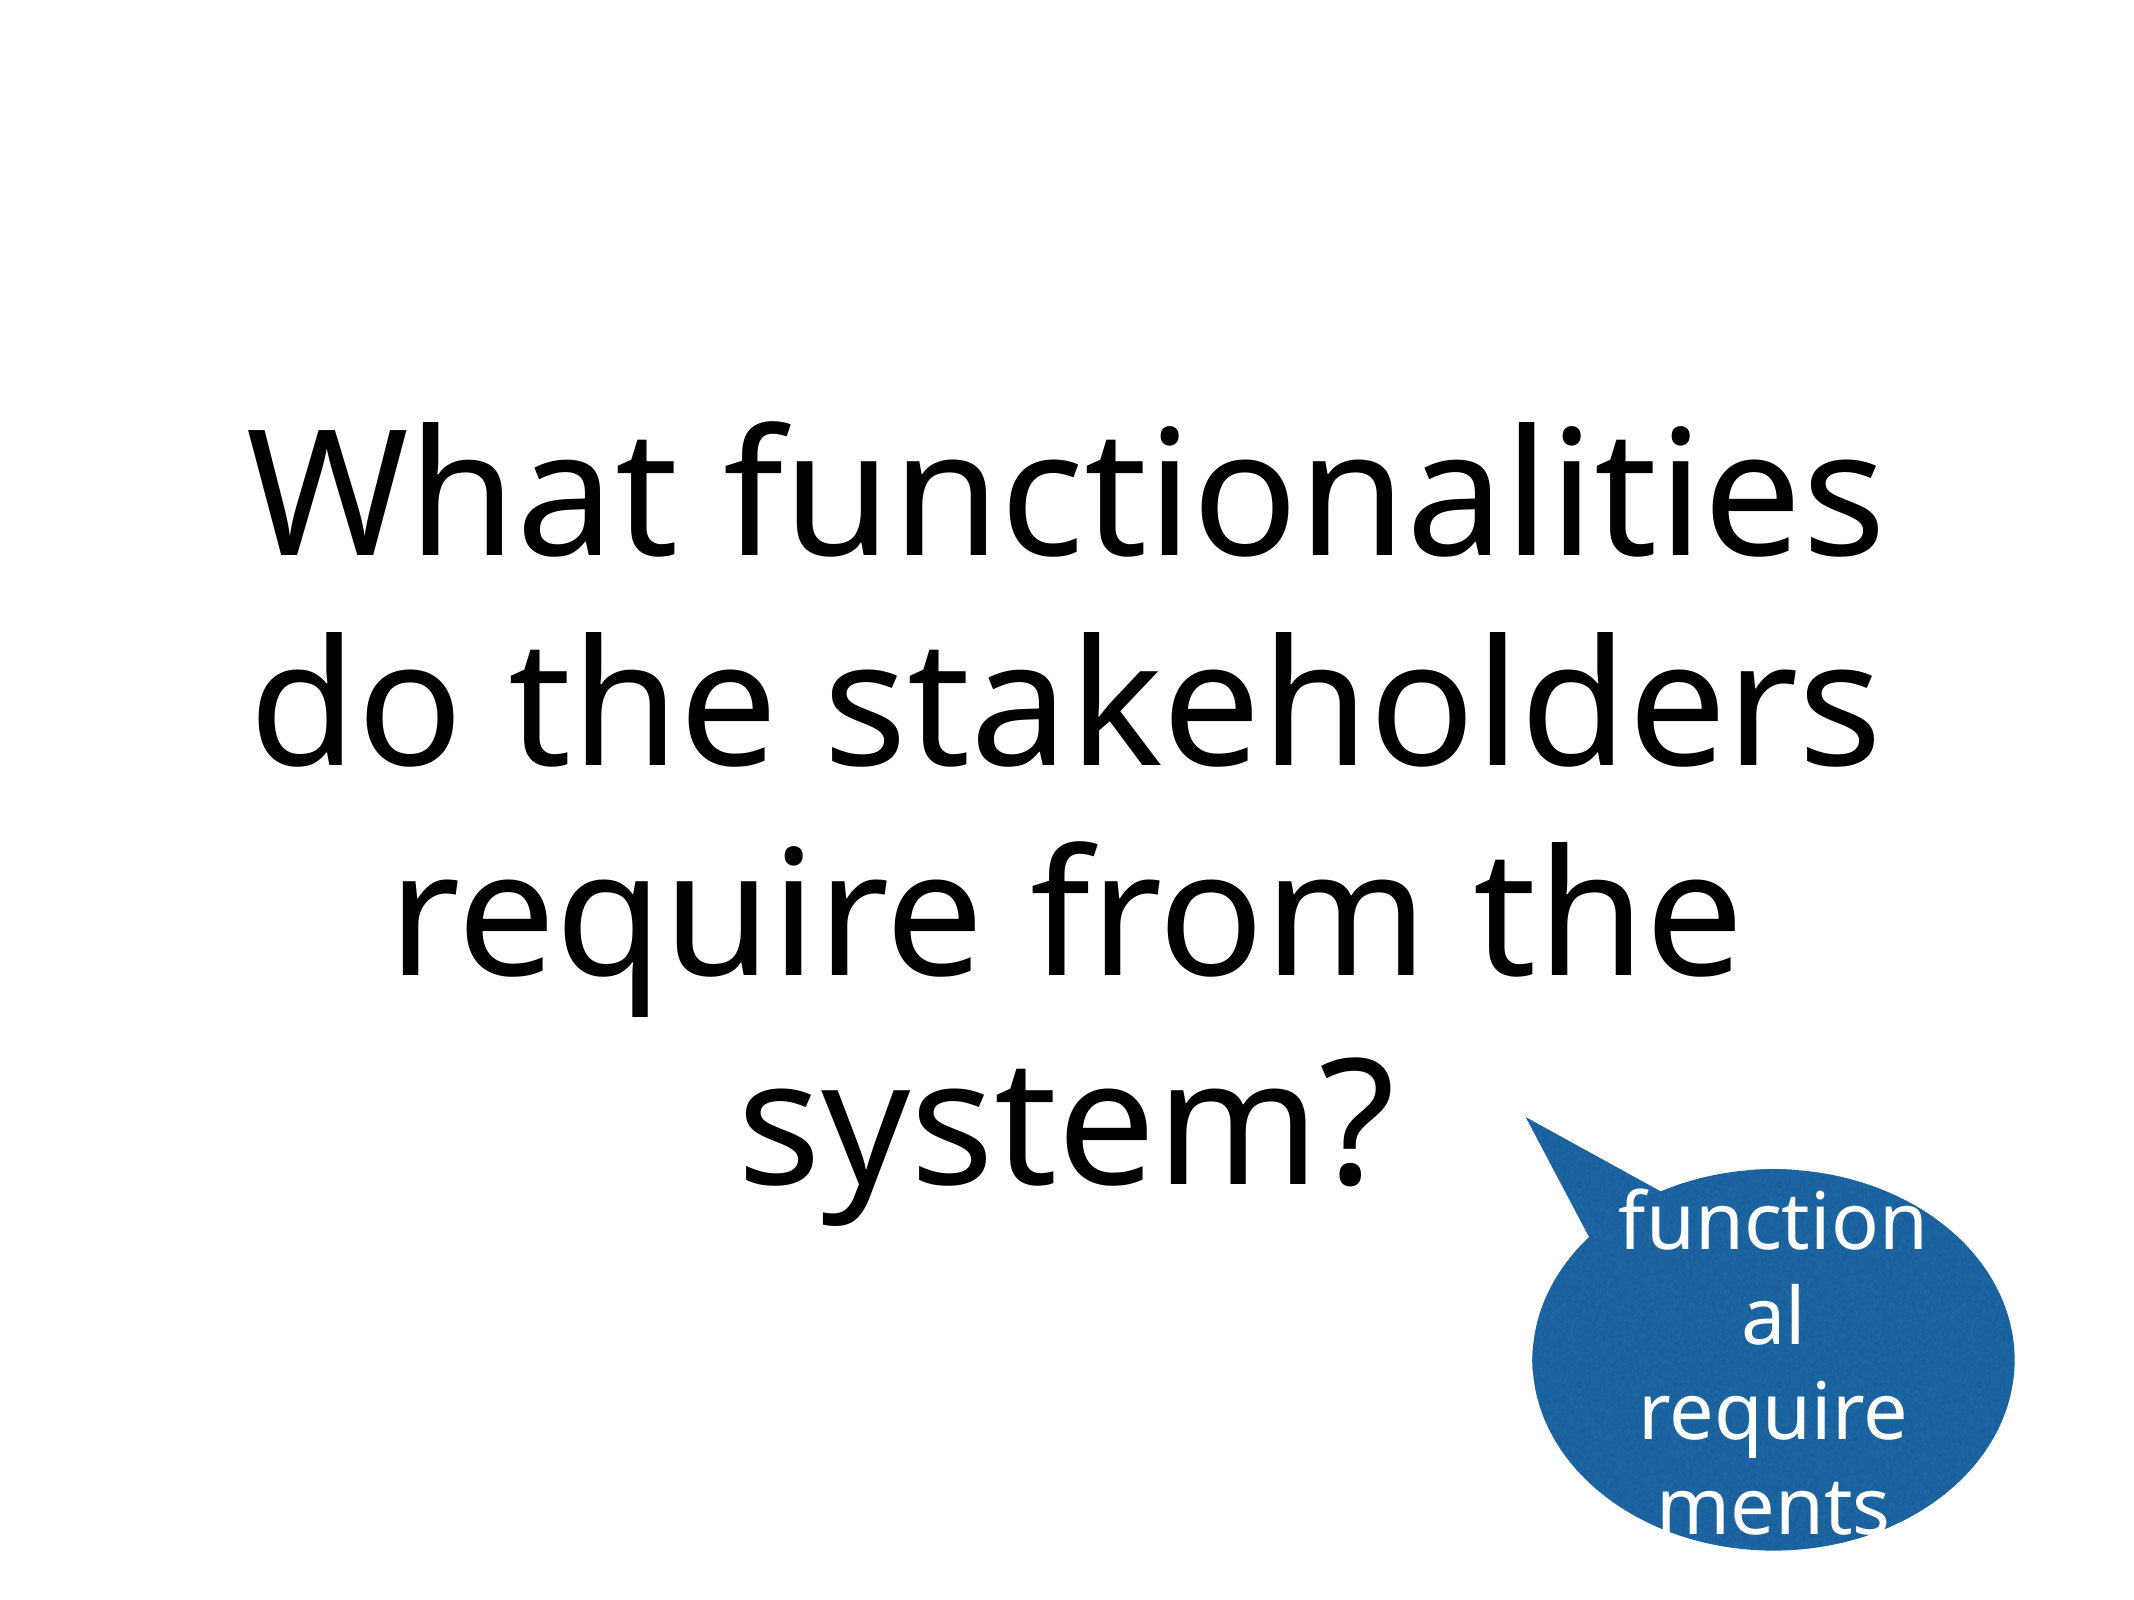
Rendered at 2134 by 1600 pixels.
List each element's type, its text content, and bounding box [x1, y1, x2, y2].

text_box functional requirements [1525, 1117, 2015, 1551]
title What functionalities do the stakeholders require from the system? [207, 377, 1926, 1223]
